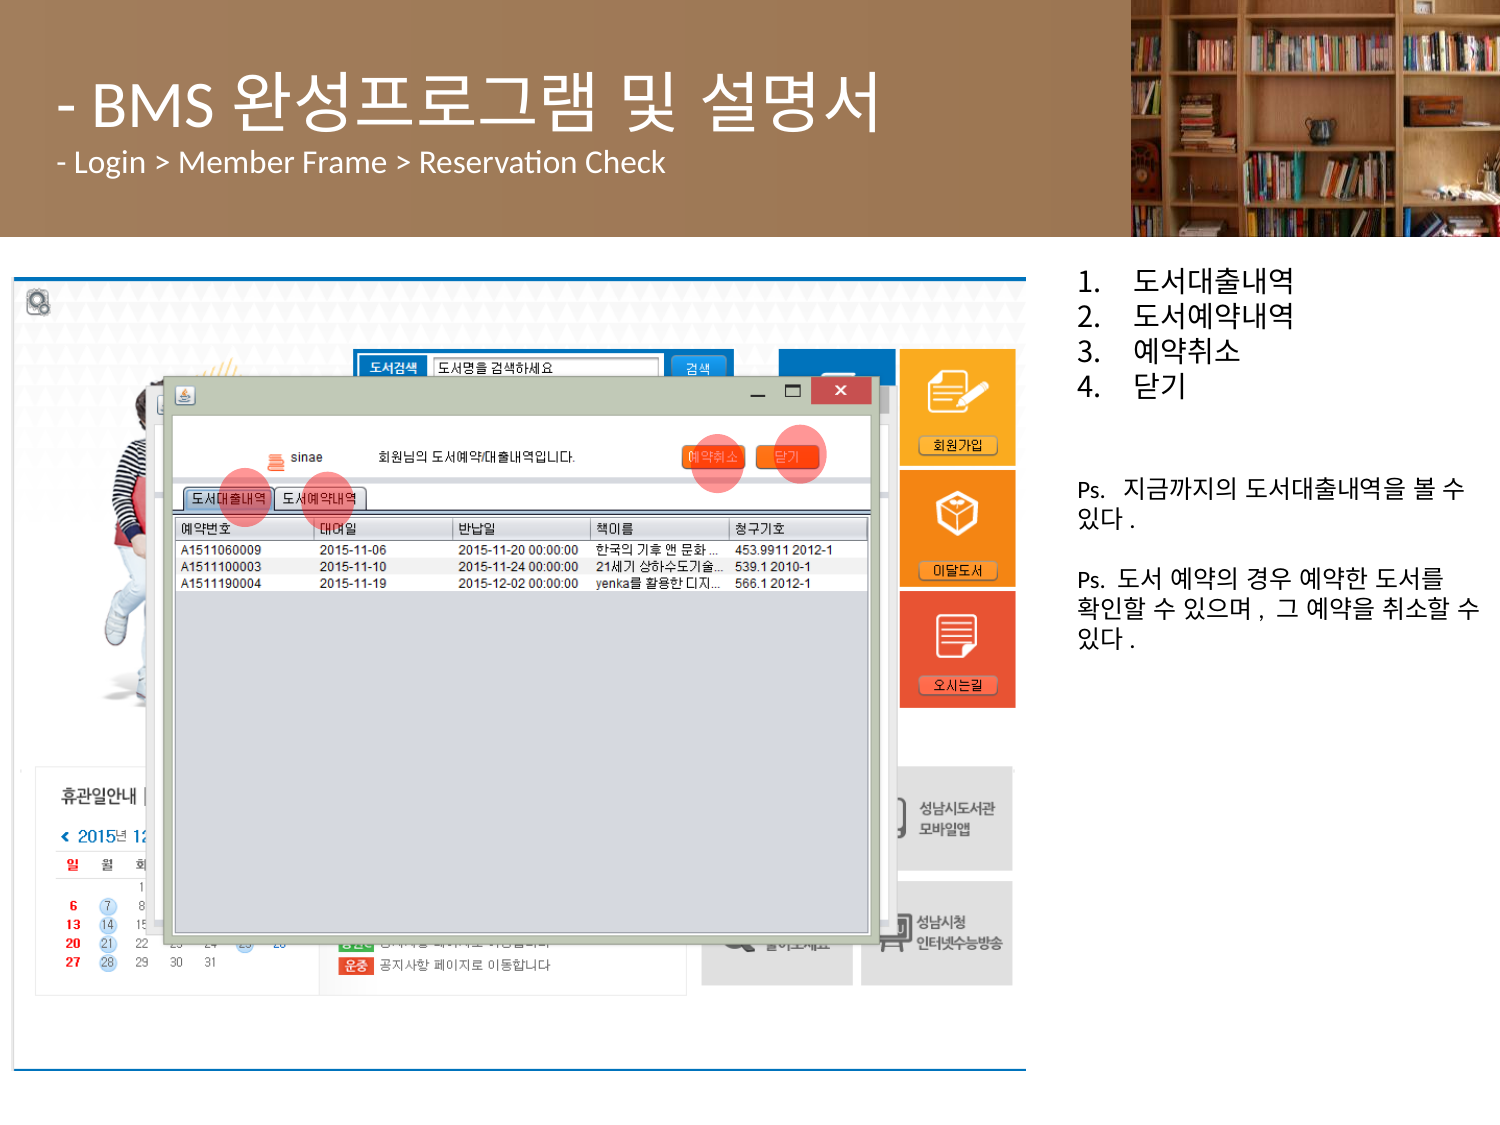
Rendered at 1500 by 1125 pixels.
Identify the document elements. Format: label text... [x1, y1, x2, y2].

picture [1131, 0, 1500, 237]
title - BMS완성프로그램 및 설명서 - Login > Member Frame > Reservation Check [41, 45, 1164, 197]
picture [11, 277, 1026, 1071]
text_box 도서대출내역 도서예약내역 예약취소 닫기 Ps. 지금까지의 도서대출내역을 볼 수 있다. Ps. 도서 예약의 경우 예약한 도서를 확인할 수 있으며, 그 예약을 취소할 수 있다. [1062, 256, 1497, 661]
